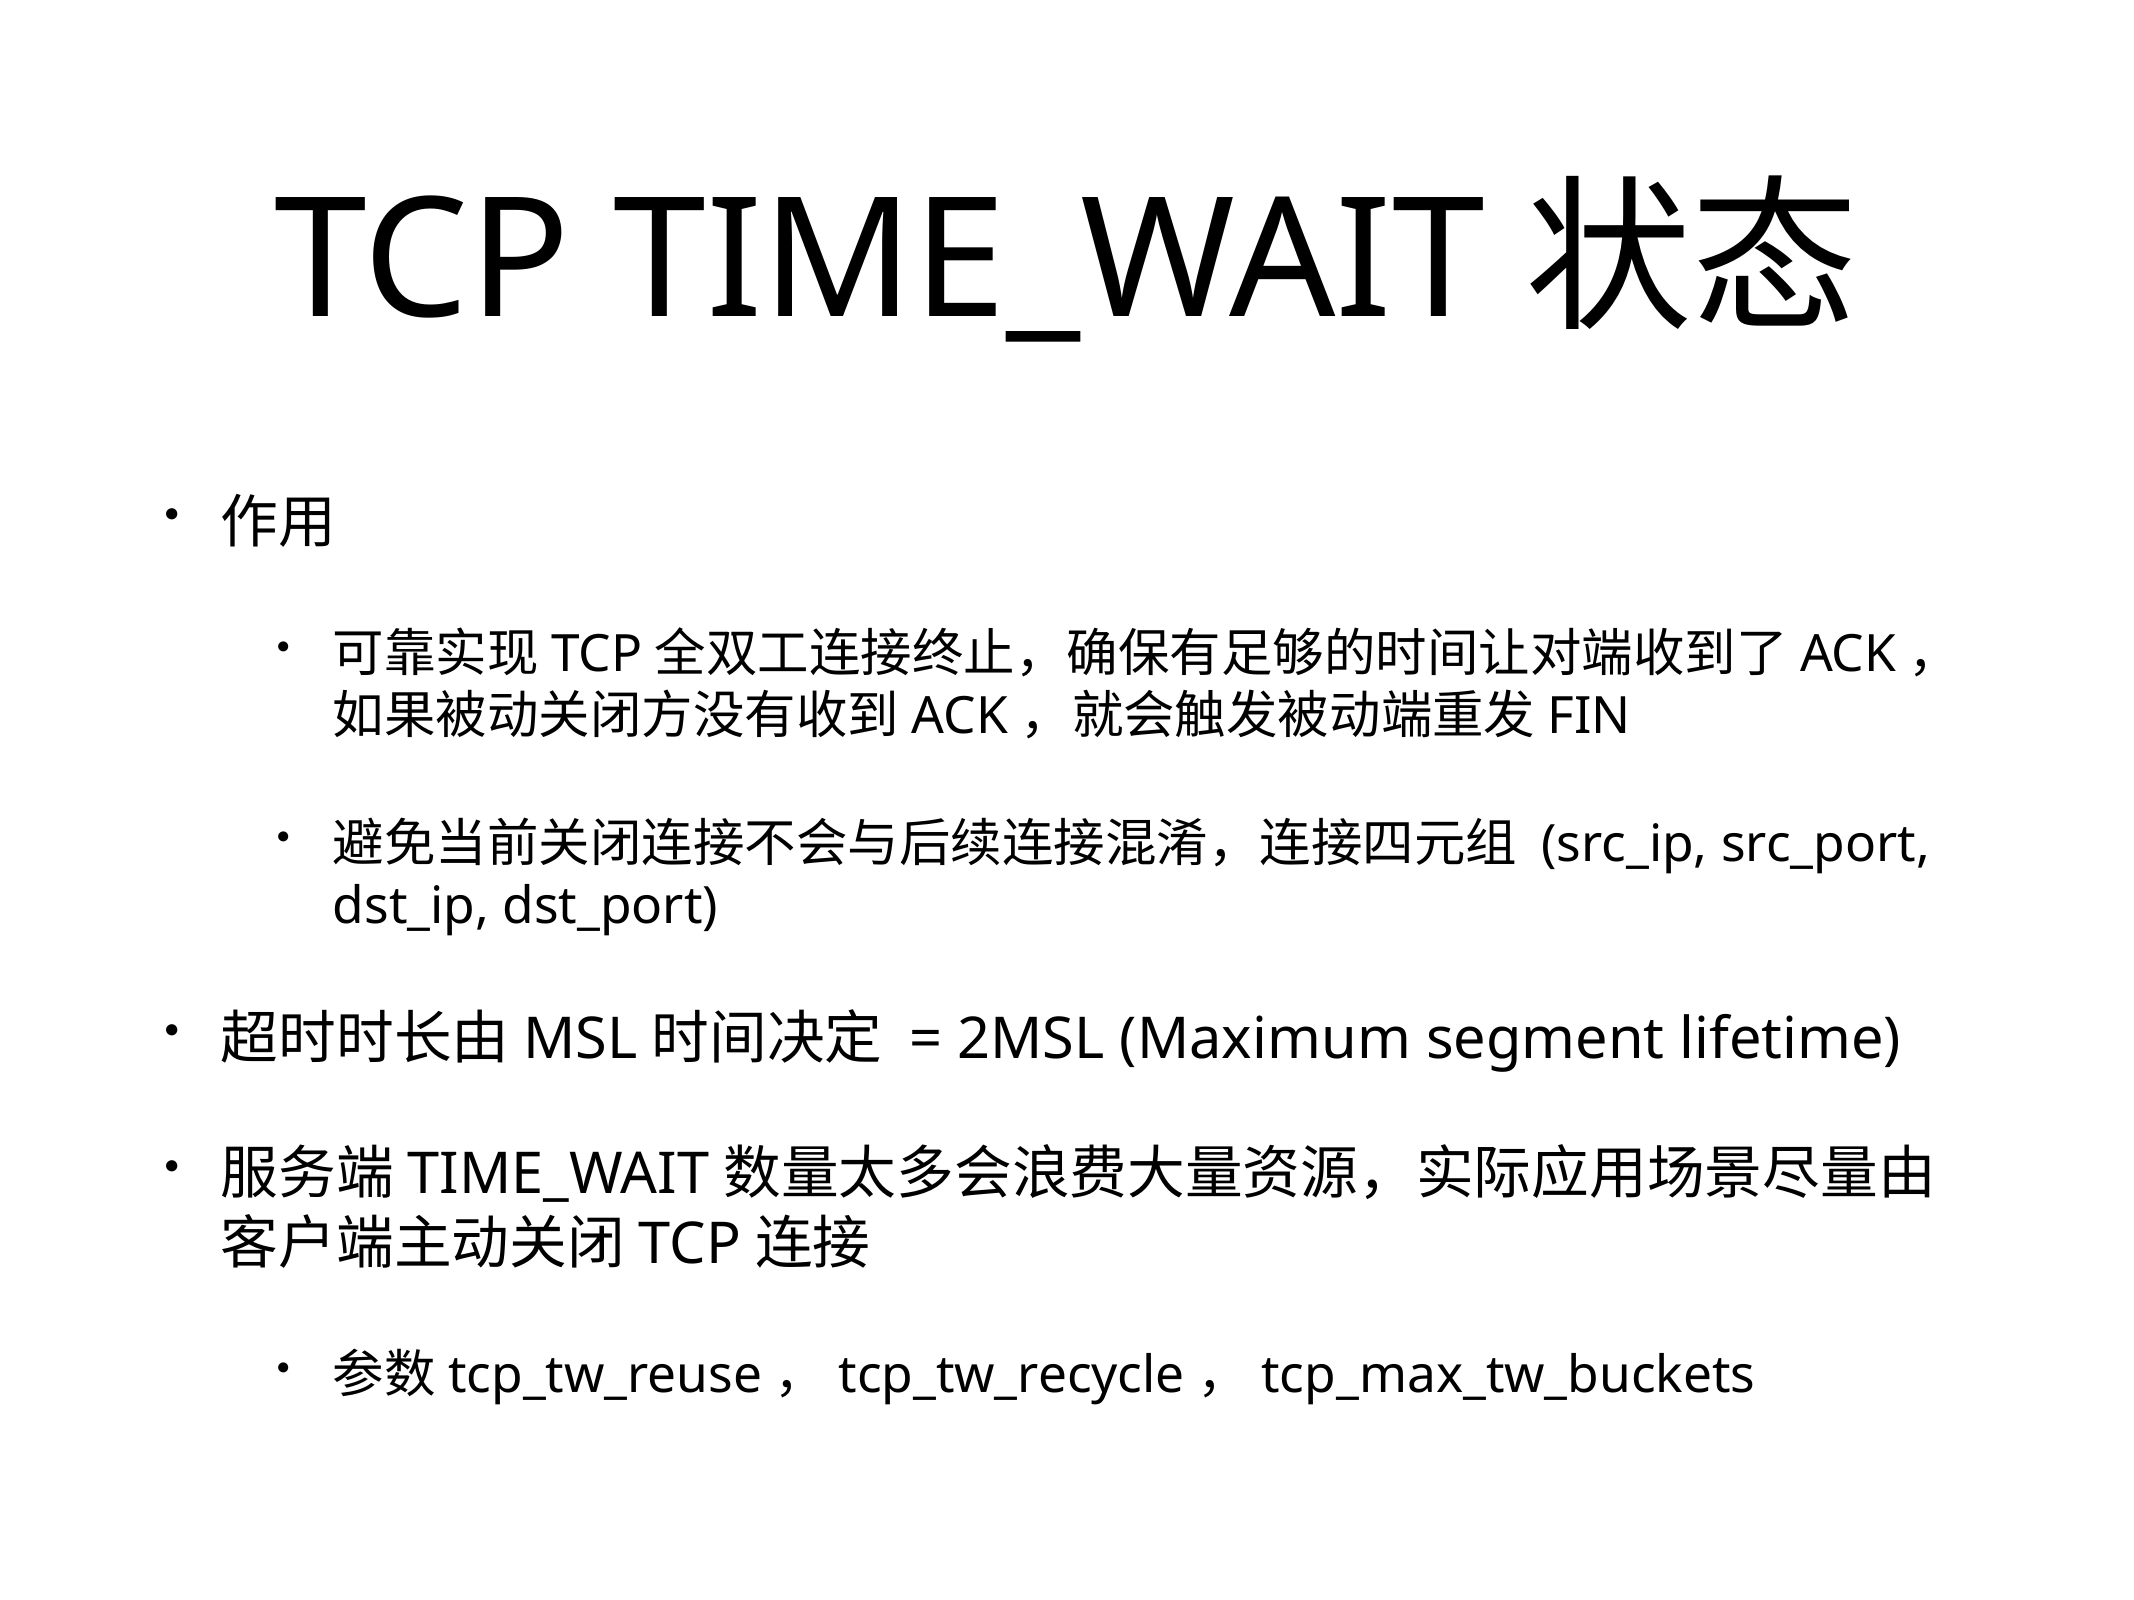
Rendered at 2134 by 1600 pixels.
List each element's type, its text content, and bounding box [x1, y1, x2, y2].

list 作用 可靠实现TCP全双工连接终止，确保有足够的时间让对端收到了ACK，如果被动关闭方没有收到ACK，就会触发被动端重发FIN 避免当前关闭连接不会与后续连接混淆，连接四元组 (src_ip, src_port, dst_ip, dst_port) 超时时长由MSL时间决定 = 2MSL (Maximum segment lifetime) 服务端TIME_WAIT数量太多会浪费大量资源，实际应用场景尽量由客户端主动关闭TCP连接 参数tcp_tw_reuse，tcp_tw_recycle，tcp_max_tw_buckets [155, 427, 1978, 1460]
title TCP TIME_WAIT状态 [155, 72, 1978, 427]
